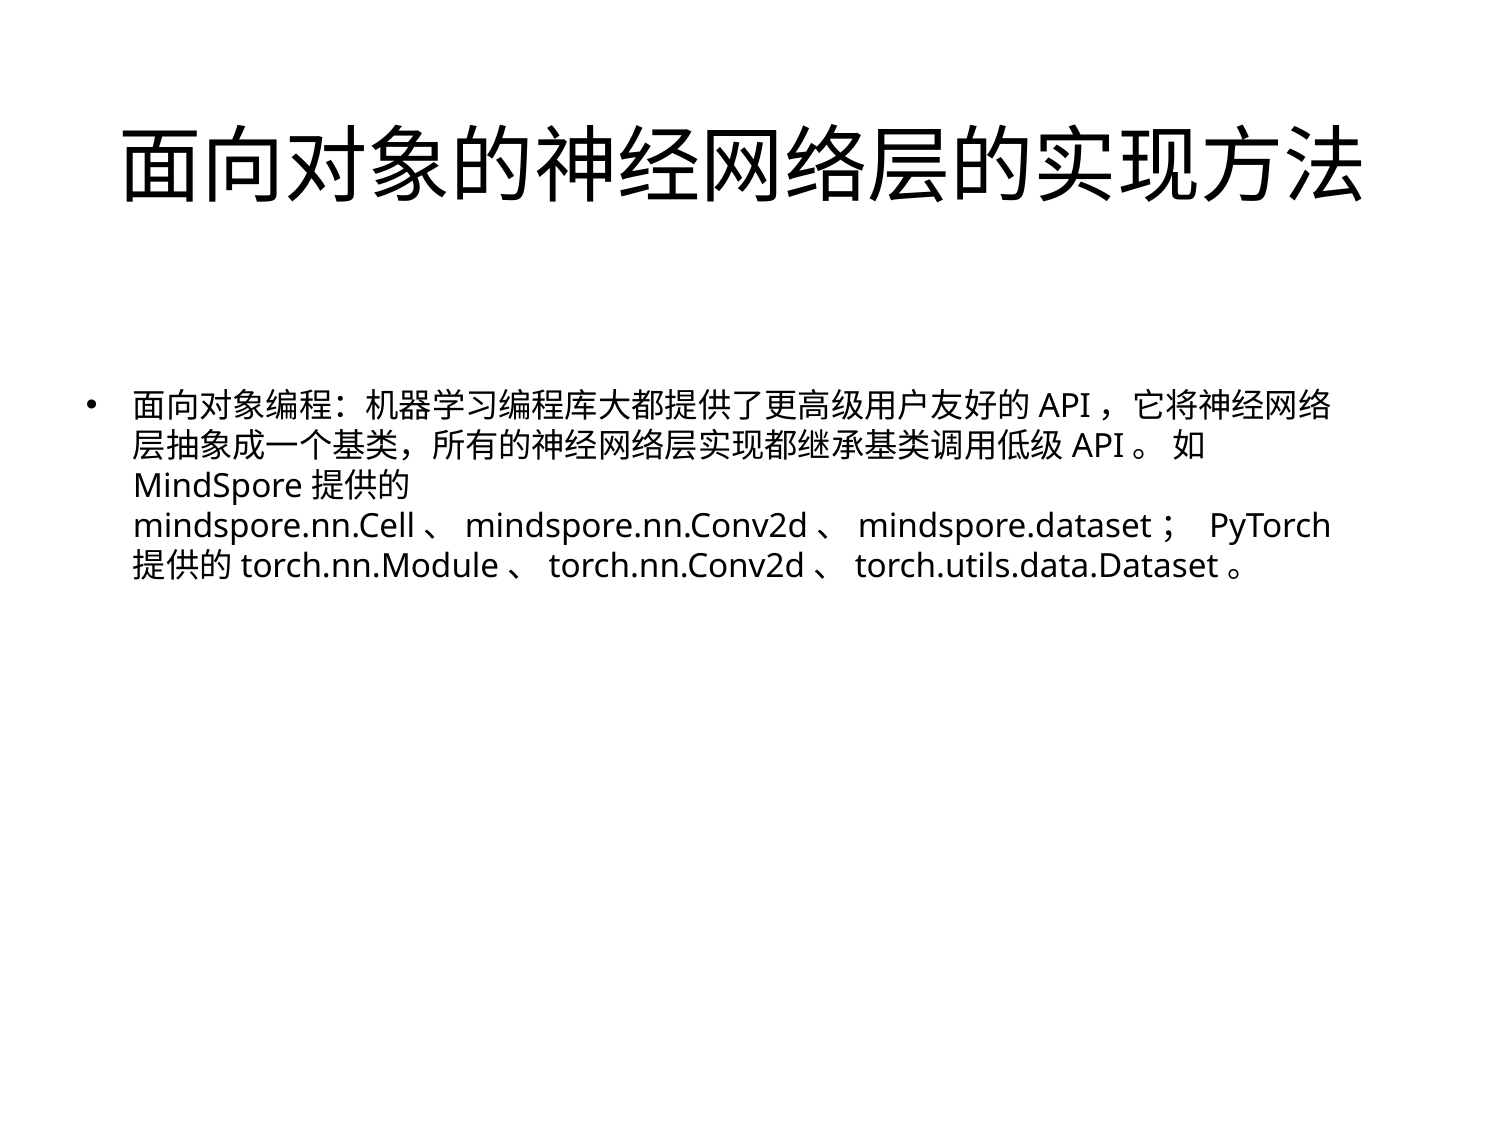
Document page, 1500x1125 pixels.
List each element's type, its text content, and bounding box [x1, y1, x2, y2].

text_box 面向对象编程：机器学习编程库大都提供了更高级用户友好的API，它将神经网络层抽象成一个基类，所有的神经网络层实现都继承基类调用低级API。 如MindSpore提供的mindspore.nn.Cell、mindspore.nn.Conv2d、mindspore.dataset； PyTorch提供的torch.nn.Module、torch.nn.Conv2d、torch.utils.data.Dataset。 [71, 377, 1357, 592]
text_box 面向对象的神经网络层的实现方法 [103, 59, 1397, 278]
